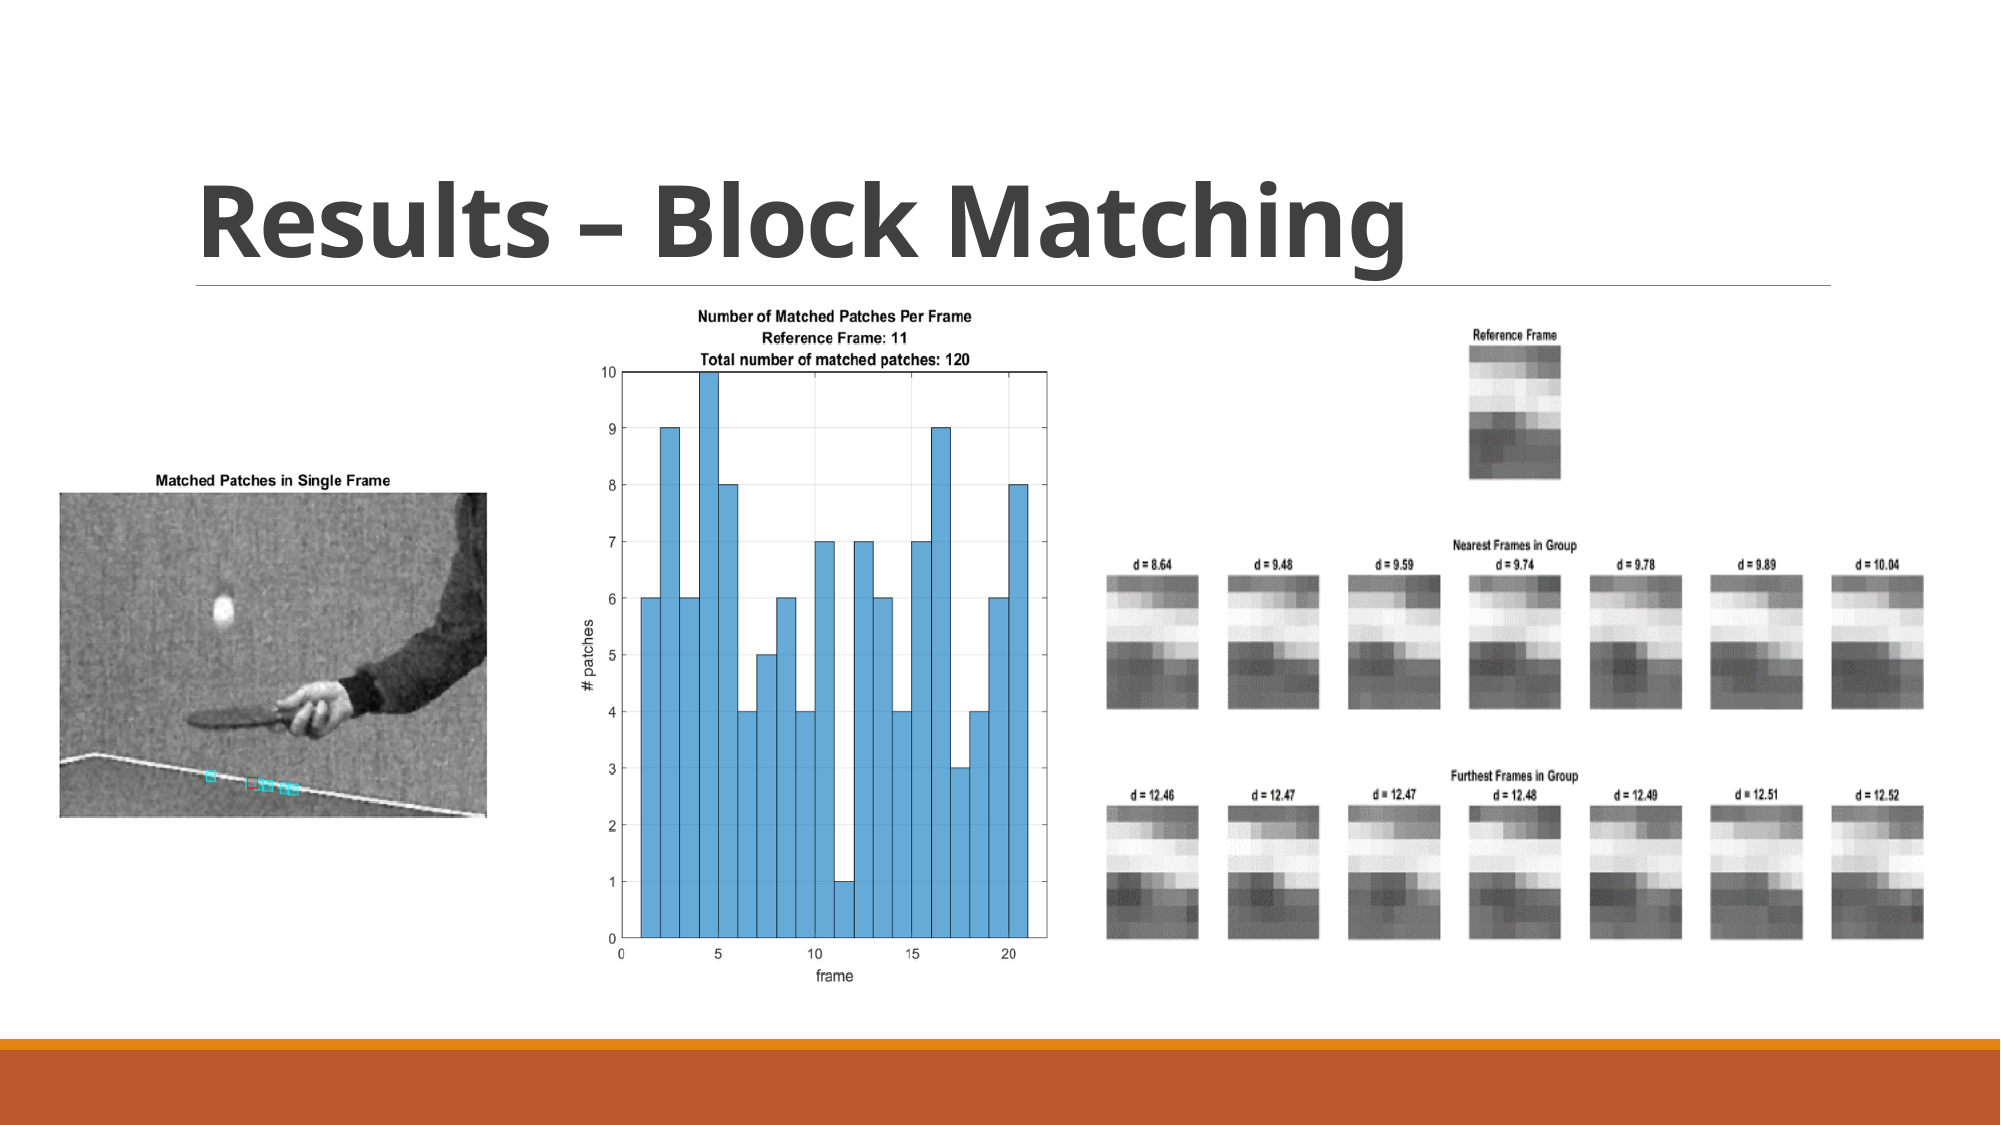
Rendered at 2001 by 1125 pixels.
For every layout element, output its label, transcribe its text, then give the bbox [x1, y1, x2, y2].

picture [1071, 300, 1969, 995]
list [0, 300, 1092, 1019]
title Results – Block Matching [180, 47, 1830, 285]
